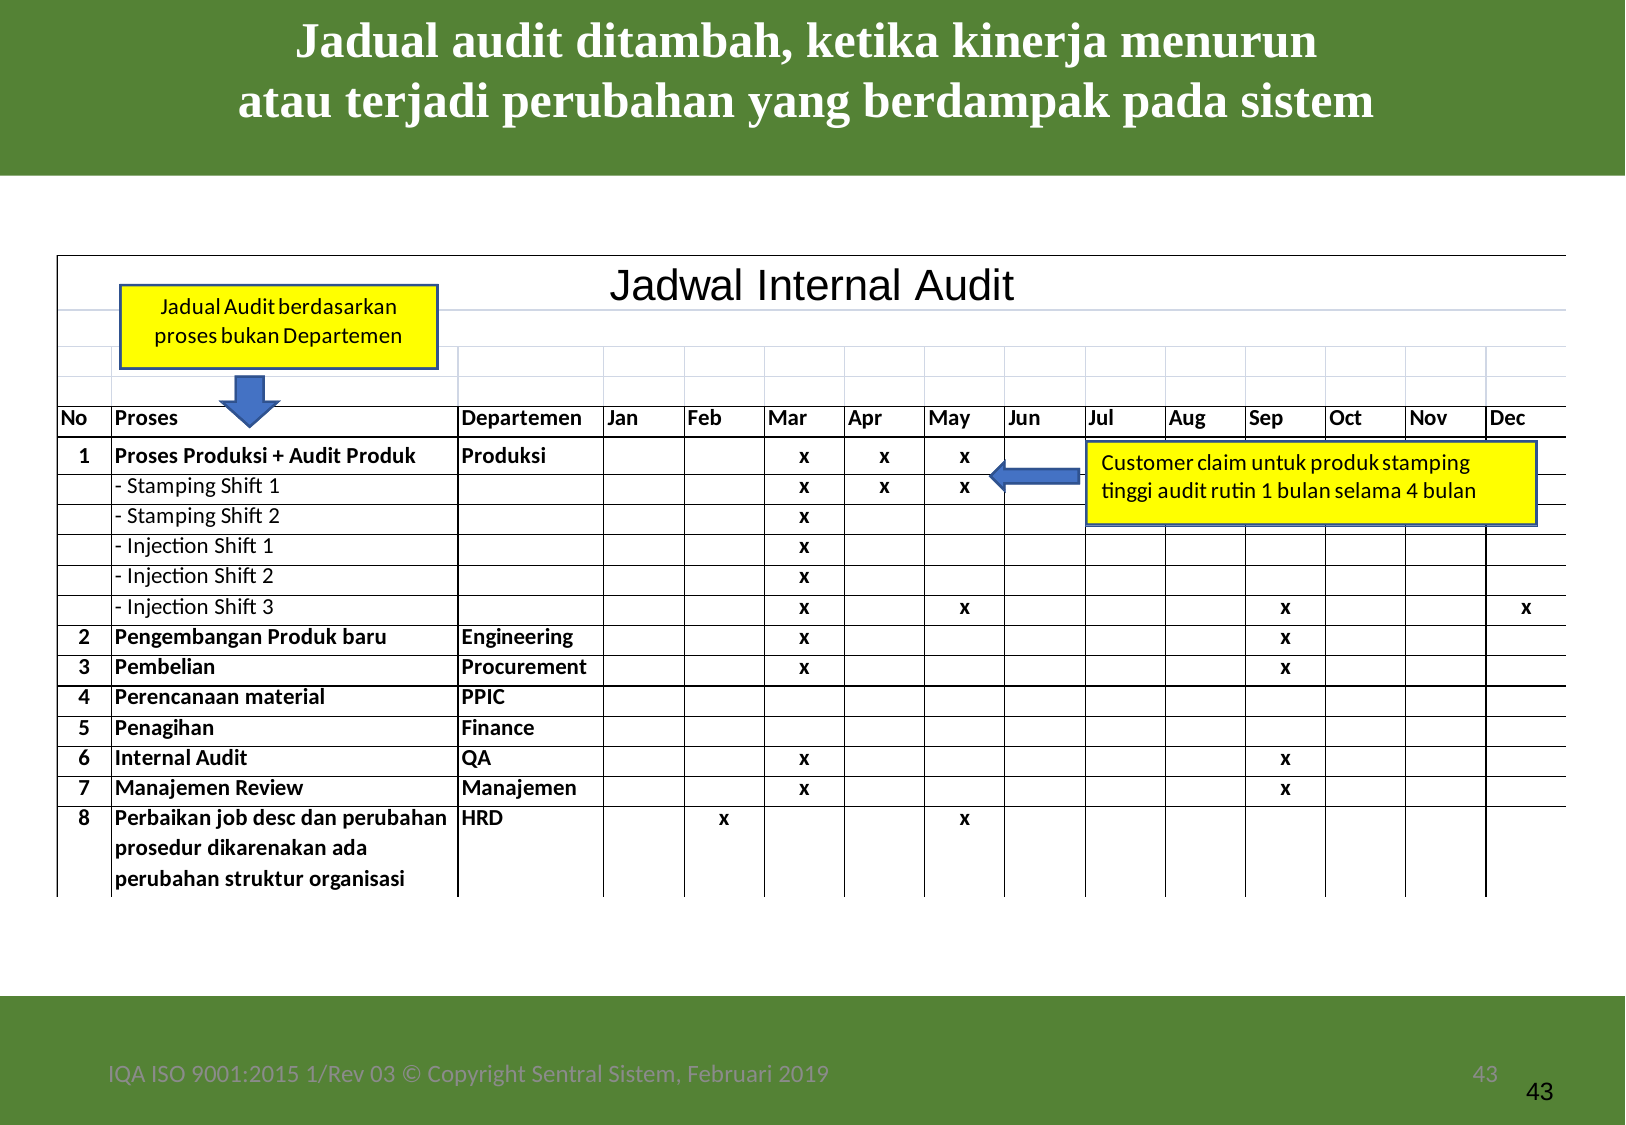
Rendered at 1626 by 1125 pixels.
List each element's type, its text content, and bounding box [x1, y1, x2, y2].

text_box [0, 995, 1625, 1125]
text_box Jadual audit ditambah, ketika kinerja menurun atau terjadi perubahan yang berdampak pada sistem [0, 0, 1625, 176]
footer IQA ISO 9001:2015 1/Rev 03 © Copyright Sentral Sistem, Februari 2019 [93, 1042, 1087, 1103]
text_box 43 [1189, 1067, 1569, 1125]
picture [56, 255, 1567, 899]
slide_number 43 [1147, 1042, 1514, 1103]
